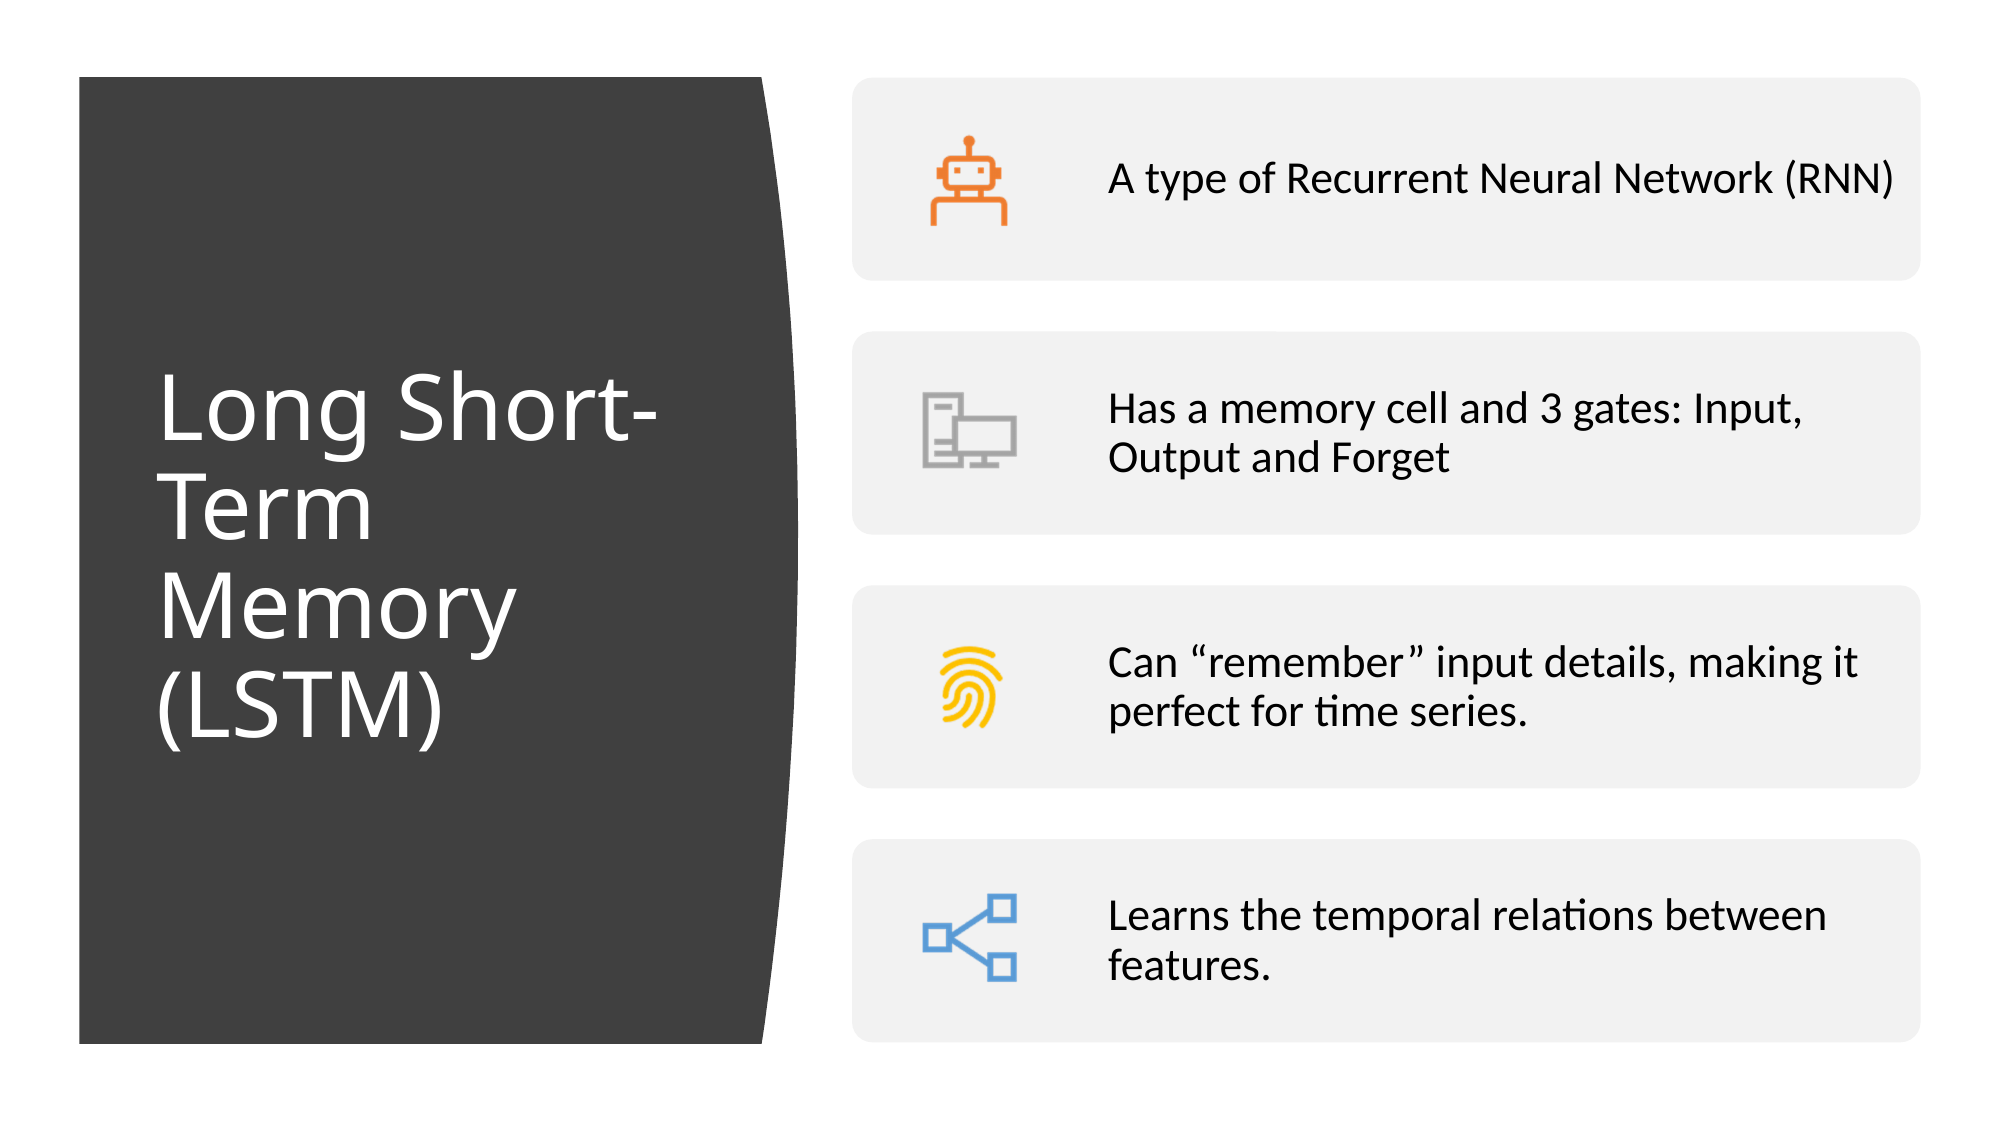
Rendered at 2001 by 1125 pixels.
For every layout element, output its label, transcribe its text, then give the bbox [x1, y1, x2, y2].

text_box [78, 76, 800, 1045]
title Long Short-Term Memory (LSTM) [141, 166, 702, 953]
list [852, 77, 1921, 1043]
